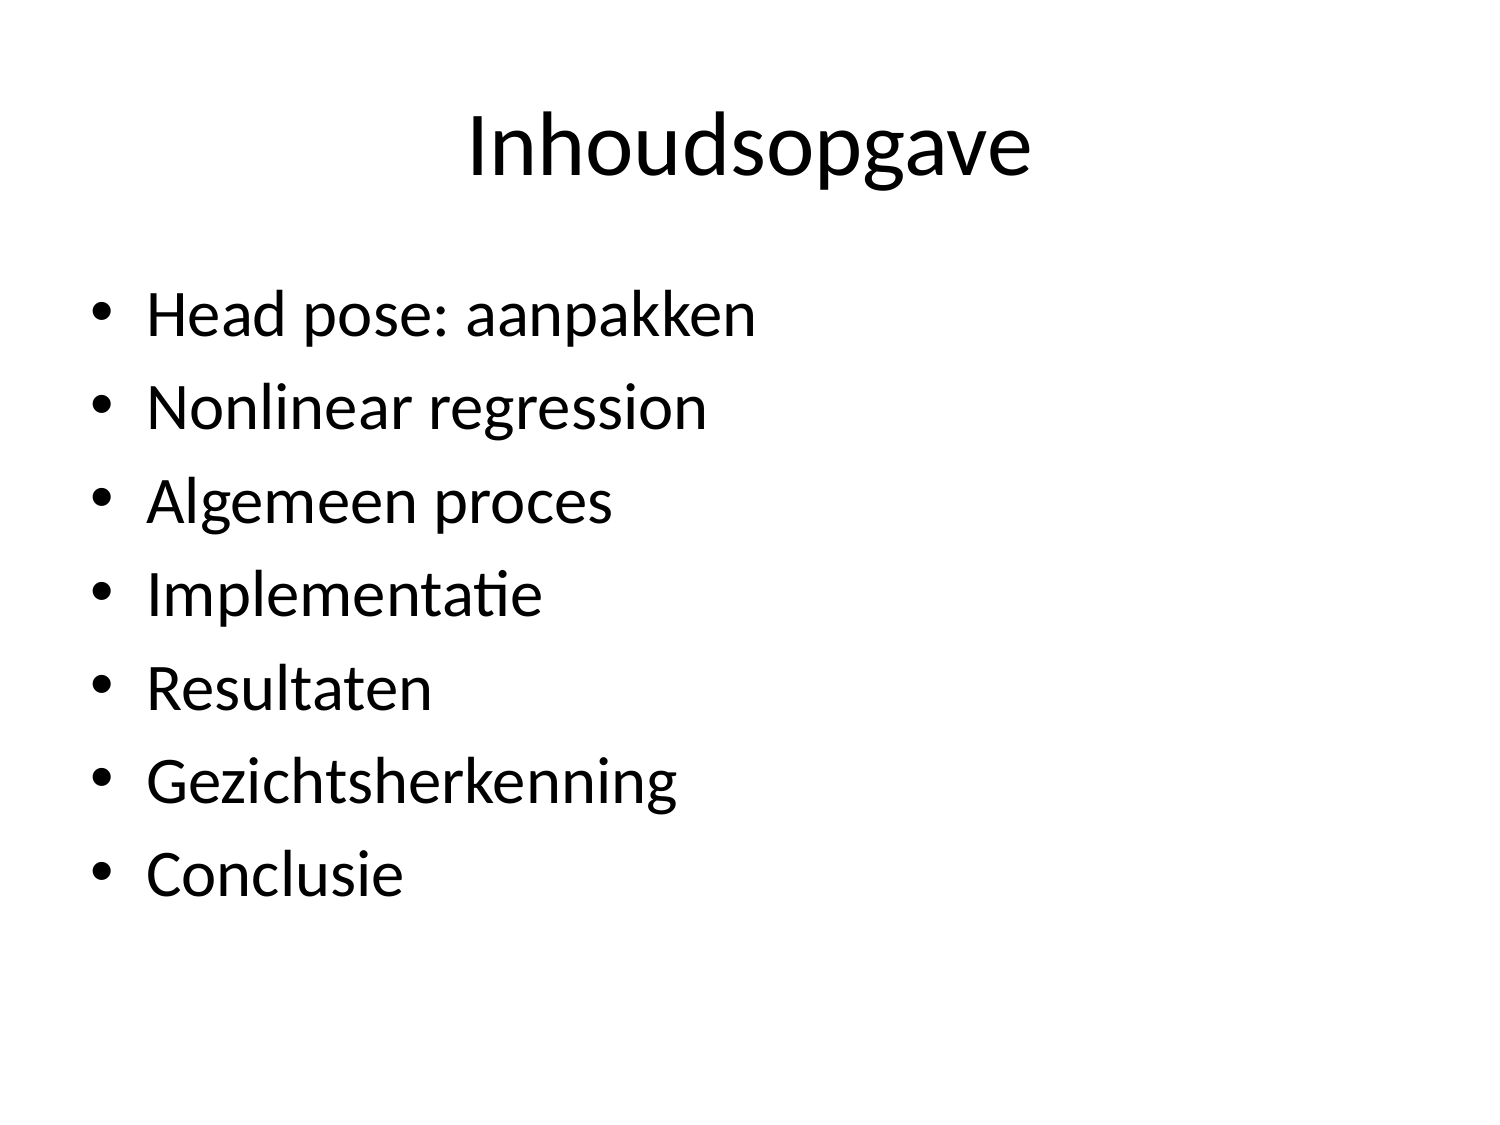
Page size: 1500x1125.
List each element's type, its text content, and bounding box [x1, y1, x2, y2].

list Head pose: aanpakken Nonlinear regression Algemeen proces Implementatie Resultaten Gezichtsherkenning Conclusie [75, 262, 1425, 1005]
title Inhoudsopgave [75, 45, 1425, 233]
